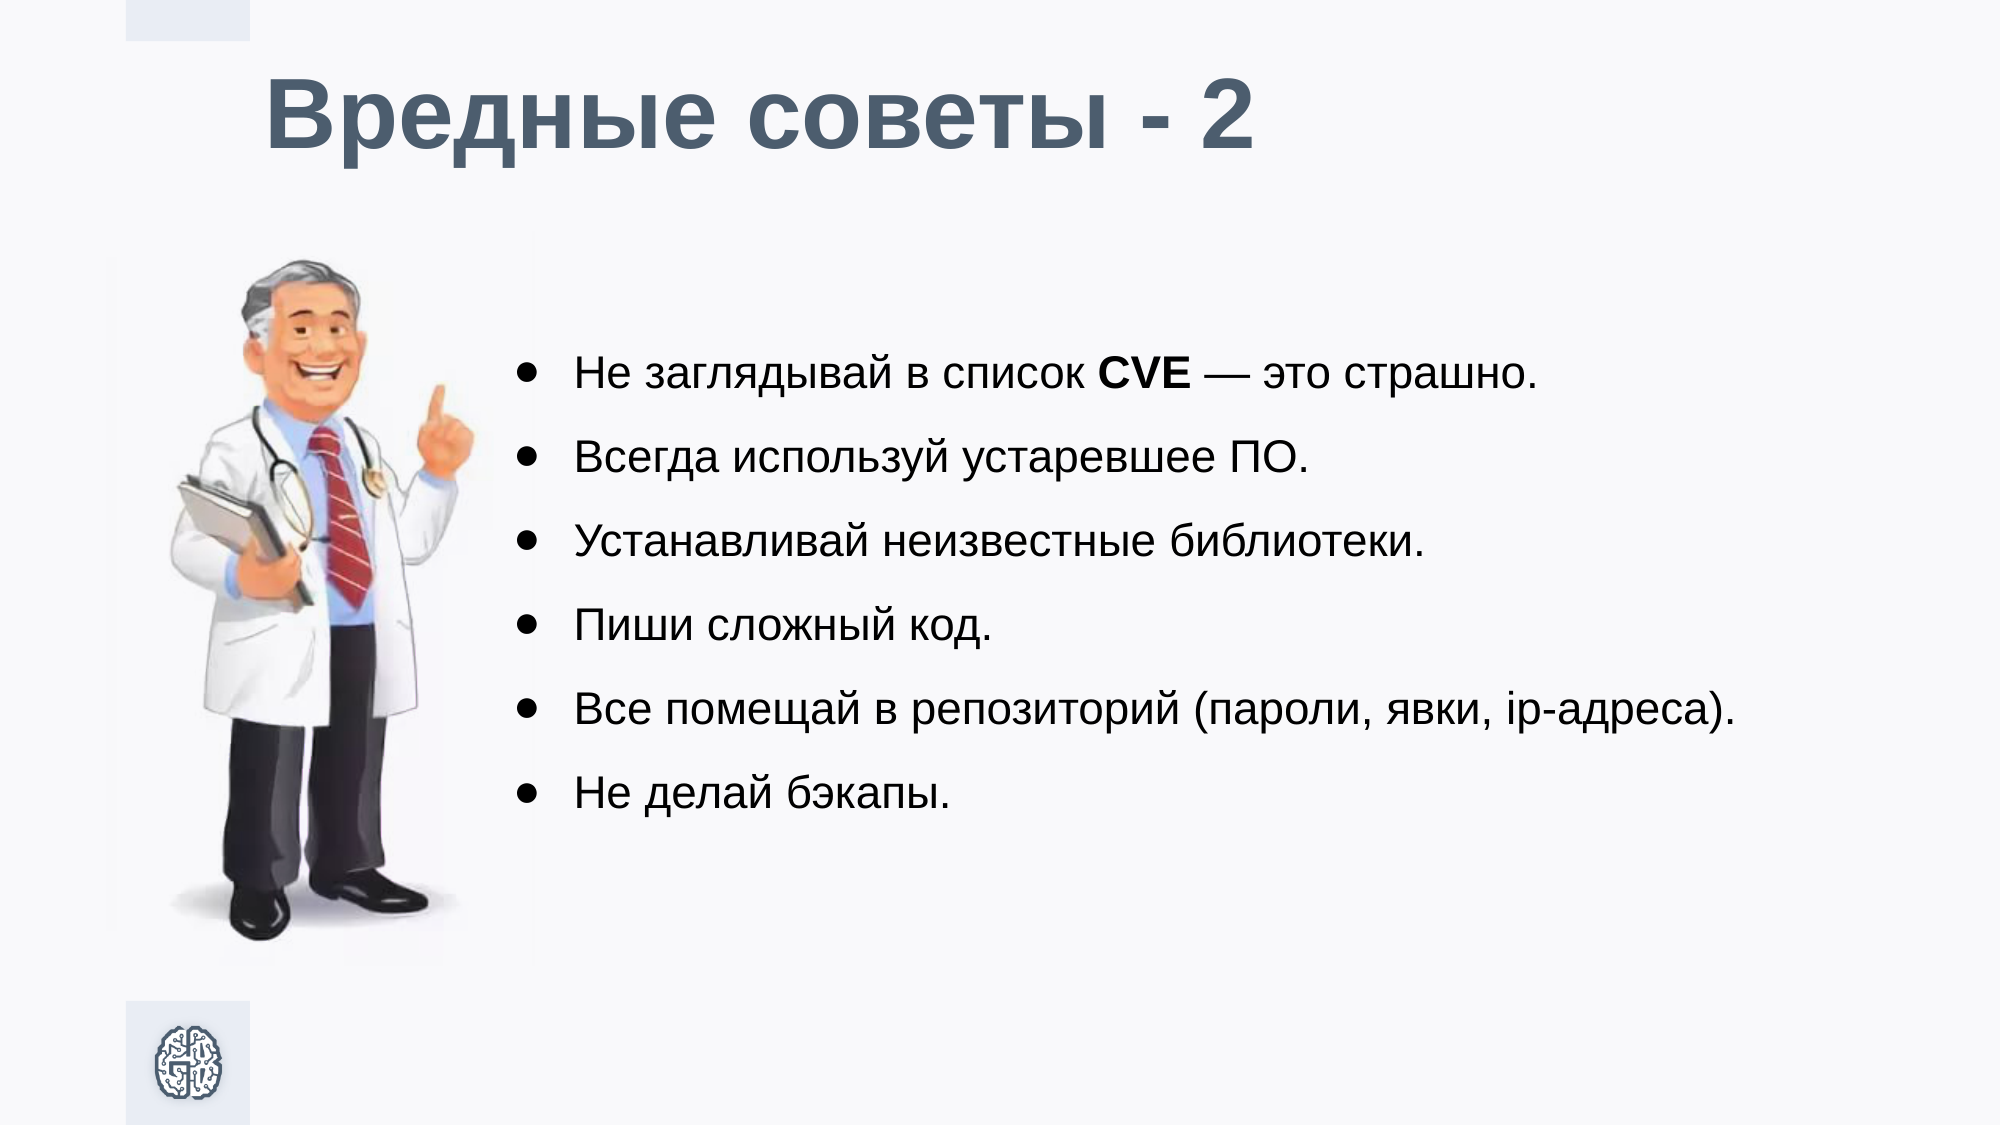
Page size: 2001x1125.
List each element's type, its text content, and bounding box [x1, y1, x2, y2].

picture [93, 231, 535, 967]
picture [144, 1016, 232, 1110]
title Вредные советы - 2 [249, 8, 1870, 223]
text_box Не заглядывай в список CVE — это страшно. Всегда используй устаревшее ПО. Устанавливай неизвестные библиотеки. Пиши сложный код. Все помещай в репозиторий (пароли, явки, ip-адреса). Не делай бэкапы. [538, 246, 1975, 906]
